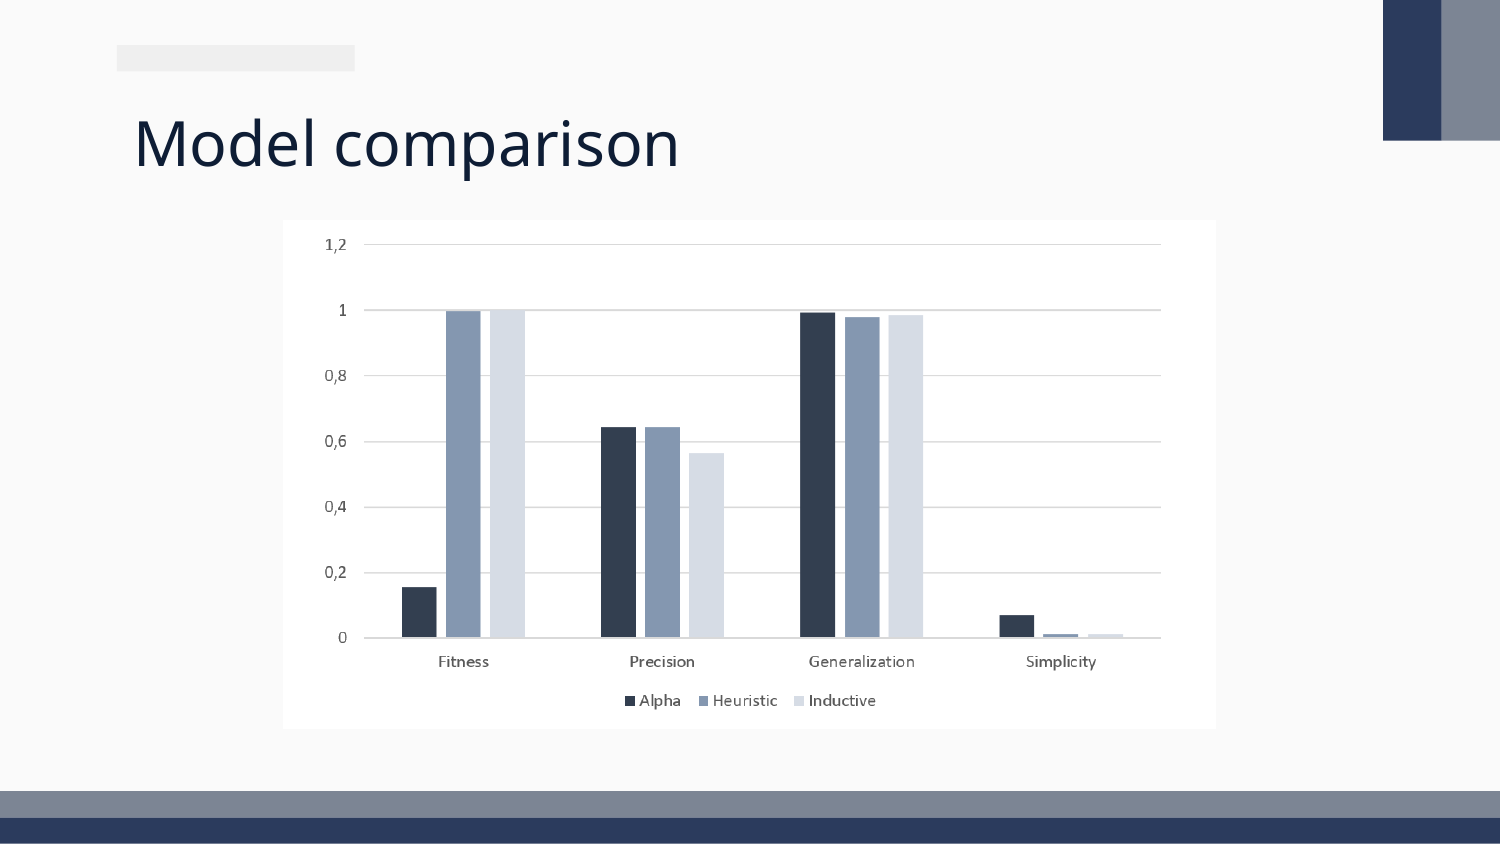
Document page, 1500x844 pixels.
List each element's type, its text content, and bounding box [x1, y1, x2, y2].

picture [283, 220, 1217, 729]
title Model comparison [118, 88, 1382, 183]
